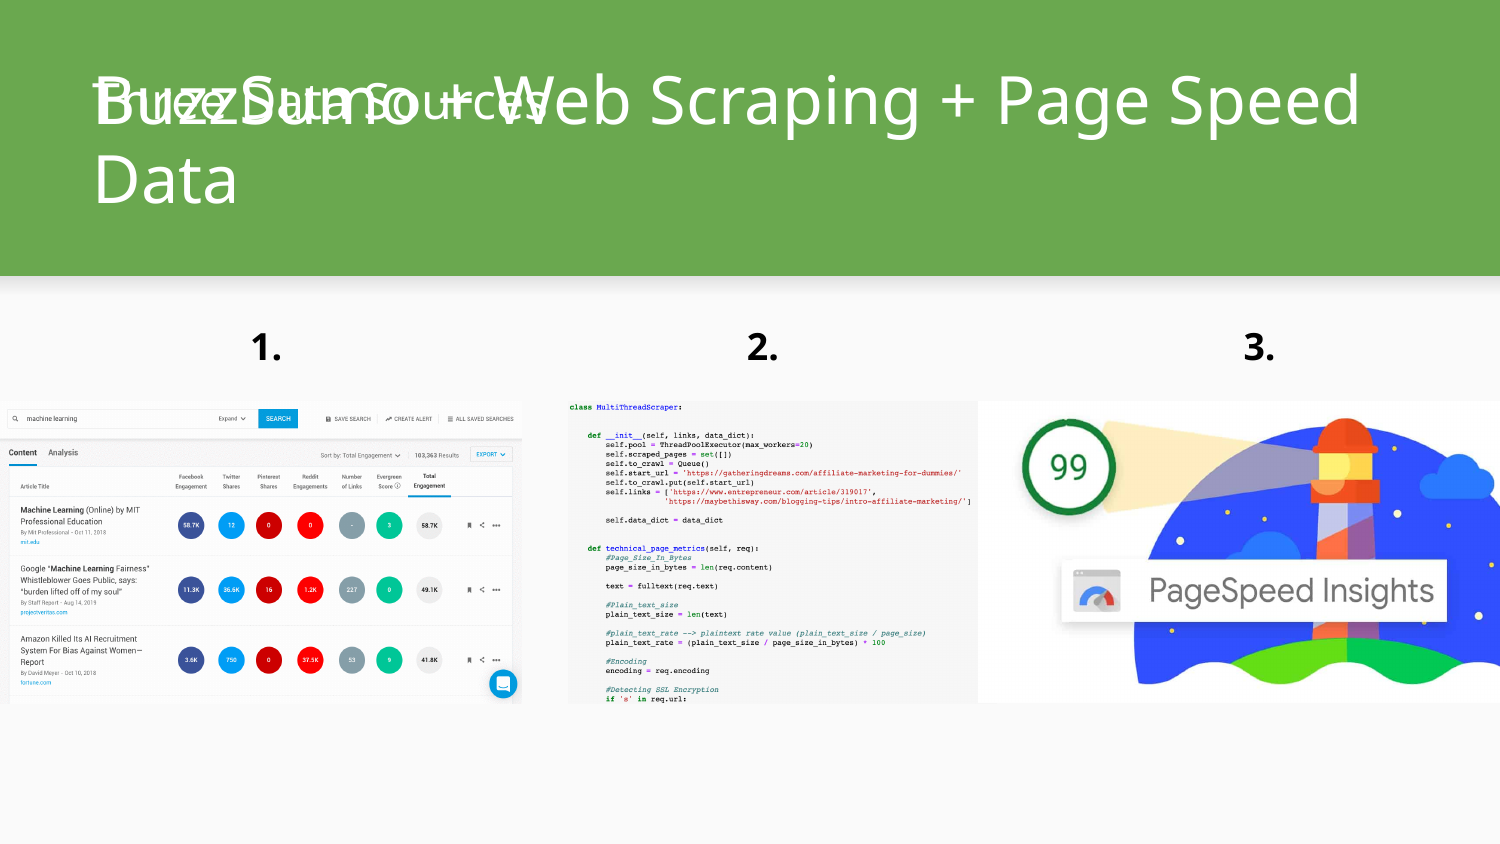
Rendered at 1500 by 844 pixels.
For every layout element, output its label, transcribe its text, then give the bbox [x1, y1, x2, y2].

text_box 1. [85, 308, 448, 374]
text_box 3. [1078, 308, 1441, 374]
picture [568, 401, 1500, 704]
title Three Data Sources [77, 18, 1427, 145]
text_box 2. [581, 308, 945, 374]
title BuzzSumo + Web Scraping + Page Speed Data [77, 121, 1500, 233]
picture [0, 401, 522, 704]
